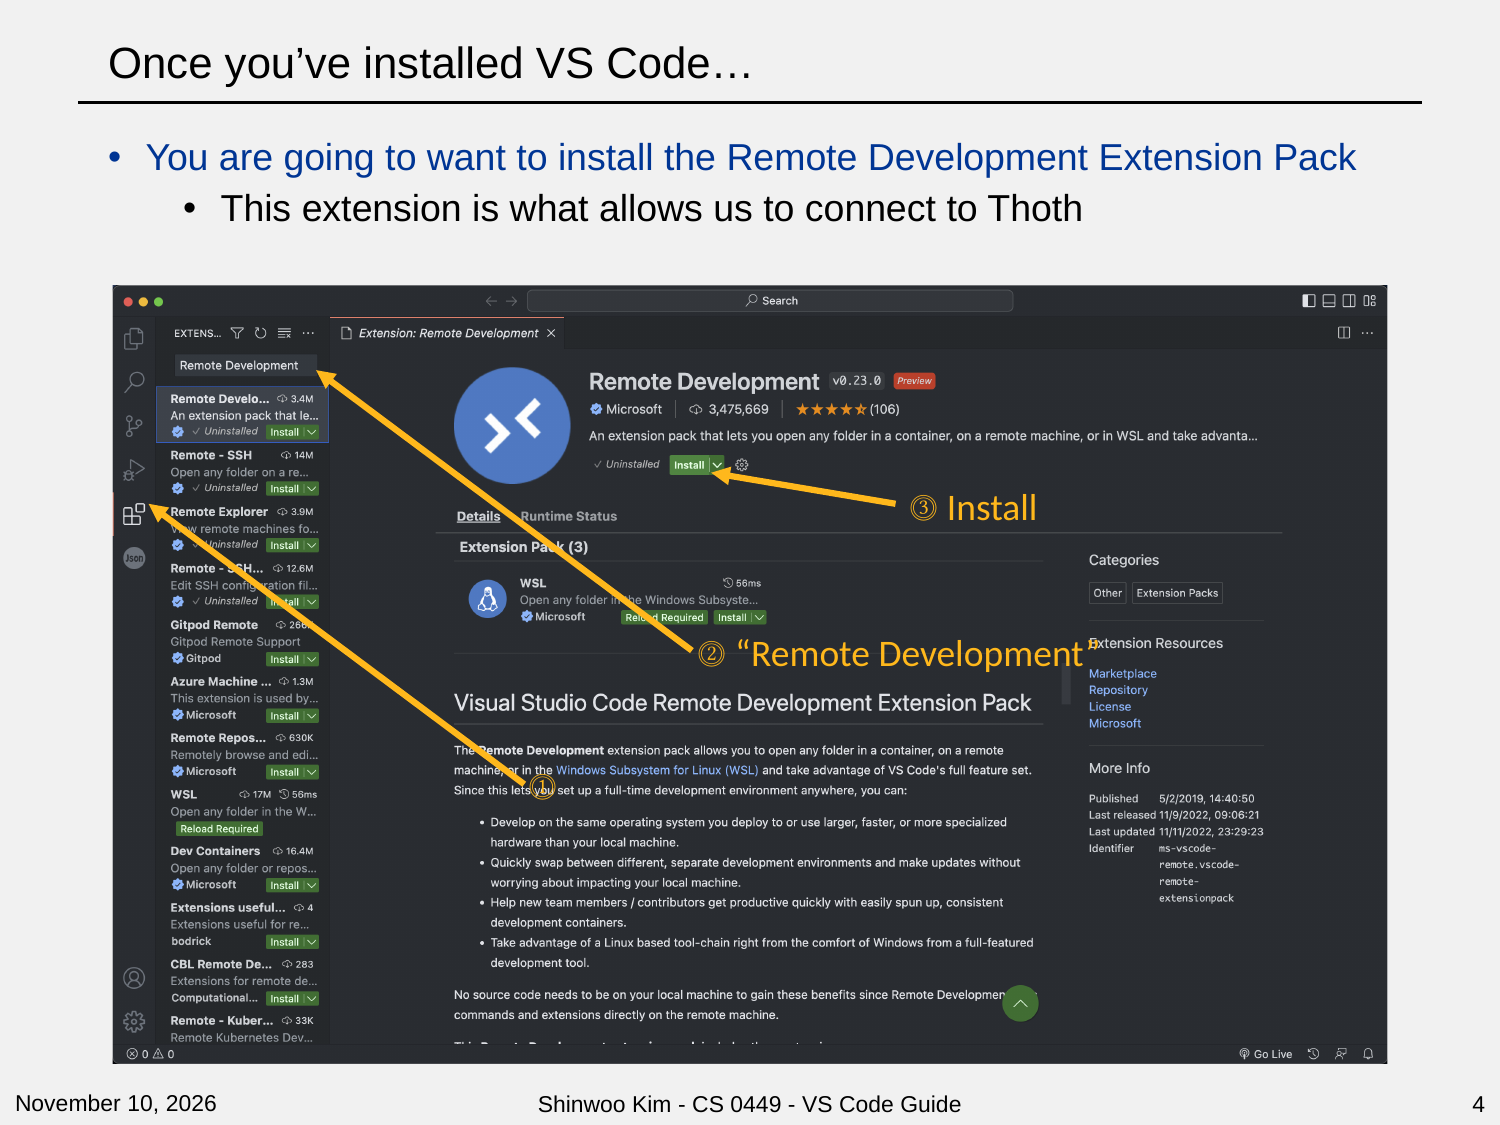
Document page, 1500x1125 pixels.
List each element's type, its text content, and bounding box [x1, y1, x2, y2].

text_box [148, 503, 525, 785]
list You are going to want to install the Remote Development Extension Pack This extension is what allows us to connect to Thoth [93, 131, 1408, 1009]
slide_number 4 [1162, 1065, 1500, 1125]
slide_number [0, 1063, 338, 1124]
title Once you’ve installed VS Code… [93, 10, 1407, 96]
picture [112, 285, 1388, 1064]
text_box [316, 370, 692, 651]
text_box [711, 472, 896, 504]
footer Shinwoo Kim - CS 0449 - VS Code Guide [496, 1065, 1004, 1125]
